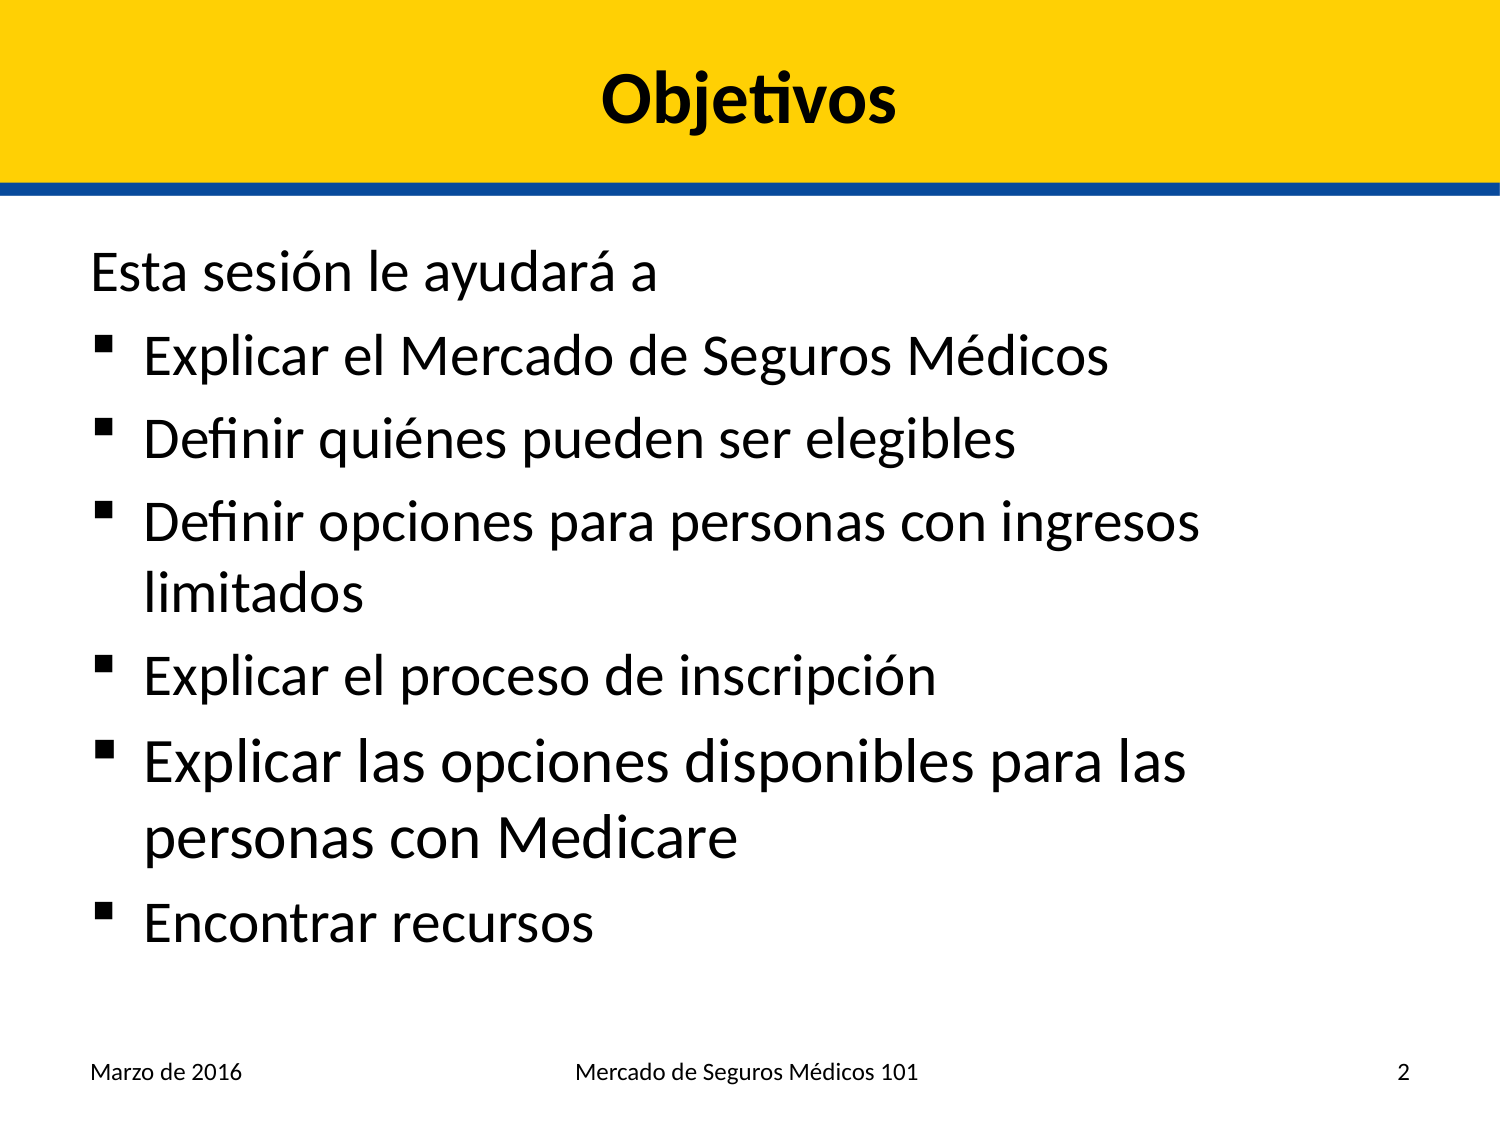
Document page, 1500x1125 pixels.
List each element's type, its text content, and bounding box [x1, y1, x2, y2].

slide_number Marzo de 2016 [75, 1040, 425, 1100]
slide_number 2 [1074, 1040, 1425, 1100]
list Esta sesión le ayudará a Explicar el Mercado de Seguros Médicos Definir quiénes pueden ser elegibles Definir opciones para personas con ingresos limitados Explicar el proceso de inscripción Explicar las opciones disponibles para las personas con Medicare Encontrar recursos [75, 224, 1425, 968]
footer Mercado de Seguros Médicos 101 [425, 1040, 1074, 1100]
title Objetivos [0, 0, 1500, 188]
